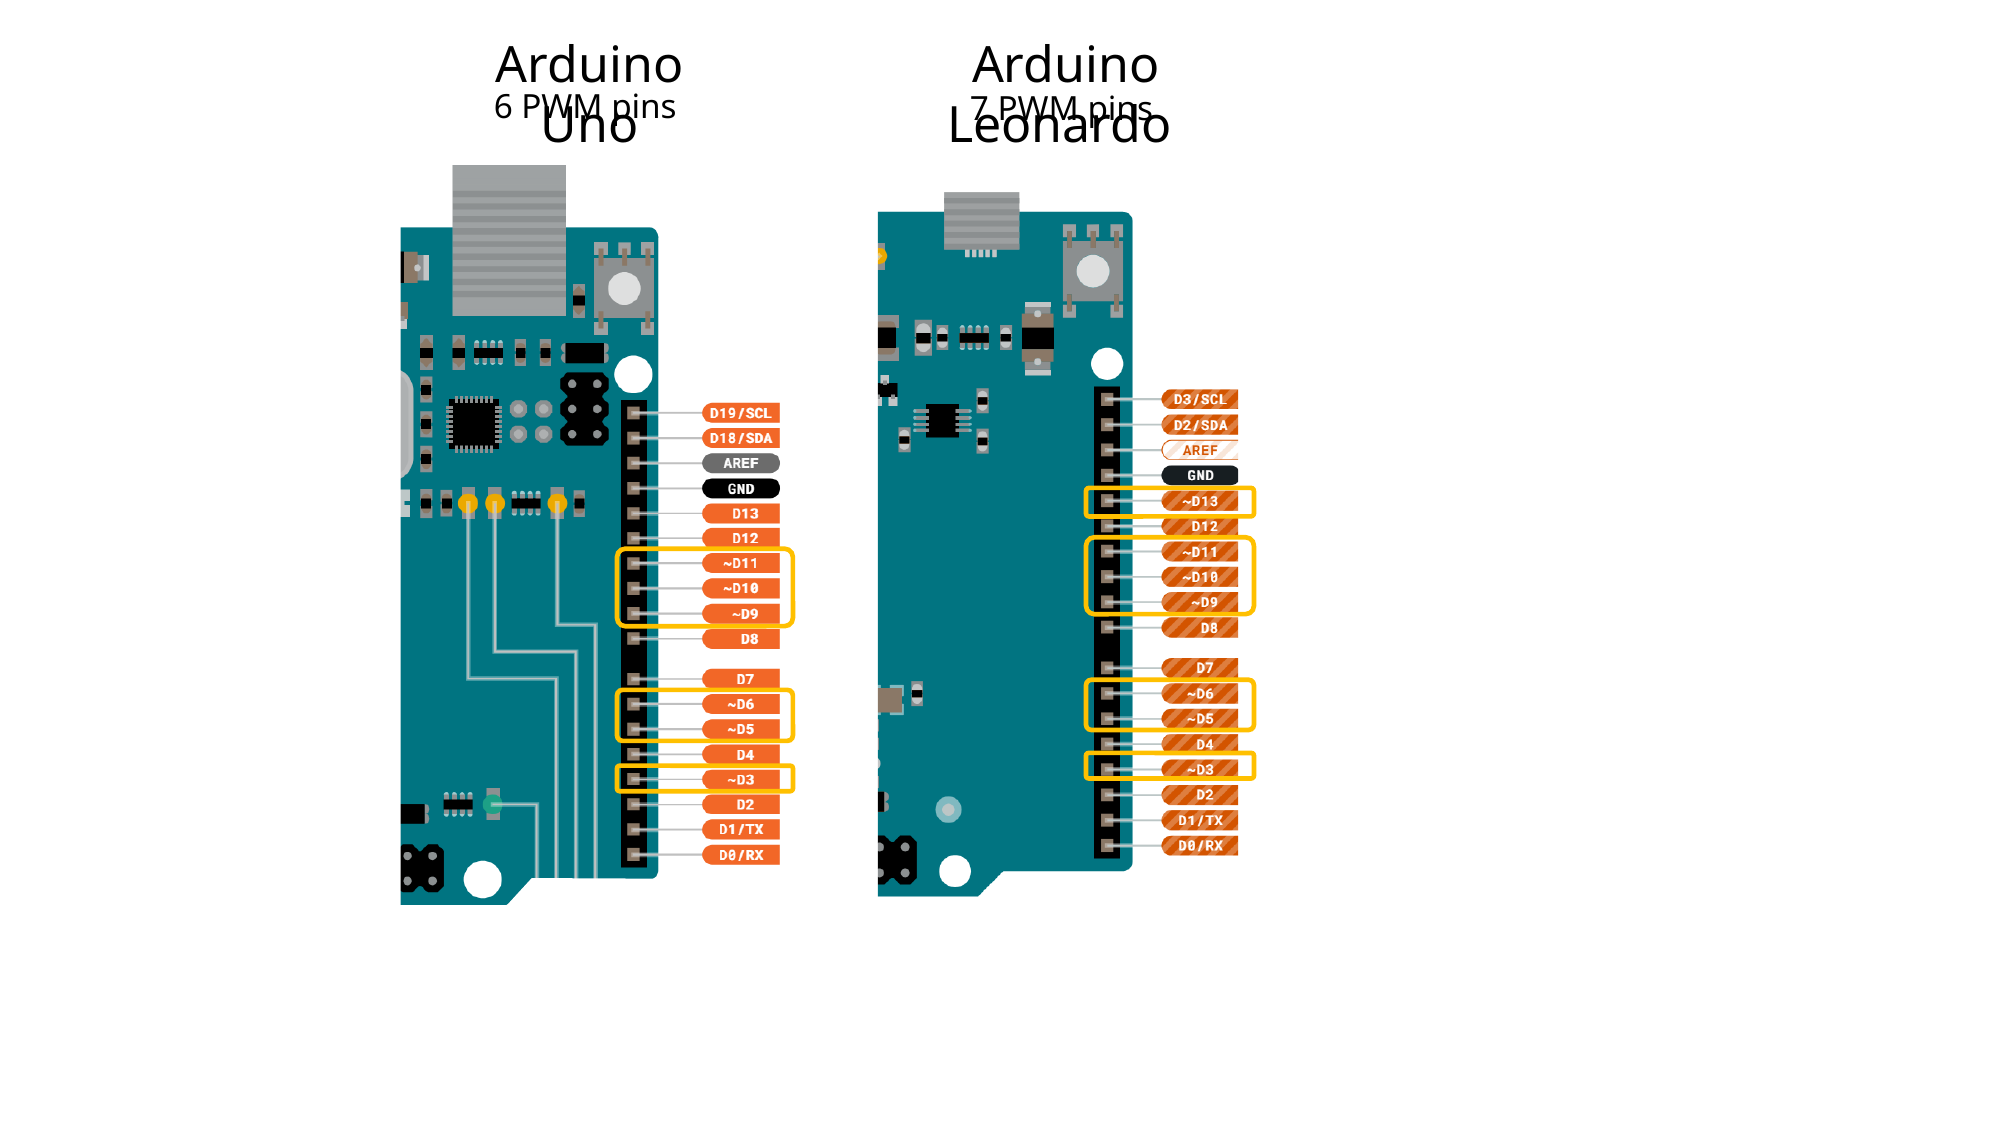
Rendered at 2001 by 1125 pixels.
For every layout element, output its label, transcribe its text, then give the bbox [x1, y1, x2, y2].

text_box 6 PWM pins [390, 77, 790, 133]
text_box Arduino Uno [446, 25, 734, 77]
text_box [357, 150, 822, 1032]
text_box 7 PWM pins [866, 79, 1266, 134]
text_box Arduino Uno [446, 133, 734, 150]
text_box Arduino Leonardo [862, 25, 1269, 161]
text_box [877, 181, 1254, 911]
